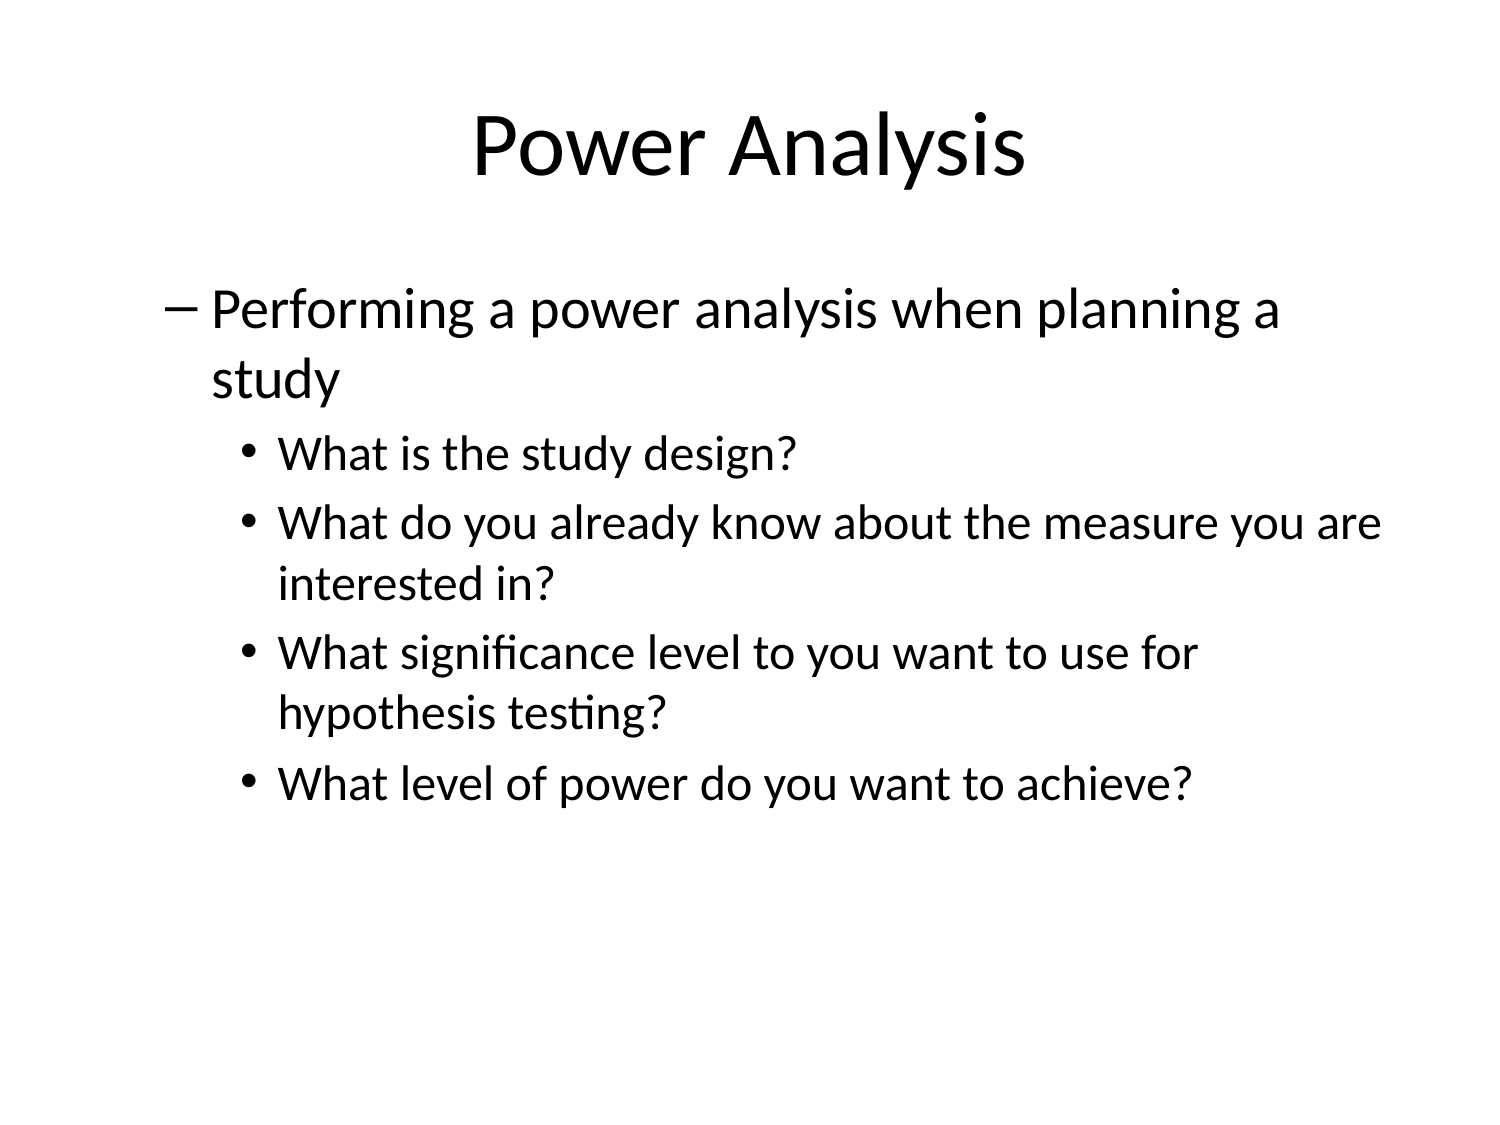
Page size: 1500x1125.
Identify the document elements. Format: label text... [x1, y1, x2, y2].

list Performing a power analysis when planning a study What is the study design? What do you already know about the measure you are interested in? What significance level to you want to use for hypothesis testing? What level of power do you want to achieve? [75, 262, 1425, 1005]
title Power Analysis [75, 45, 1425, 233]
